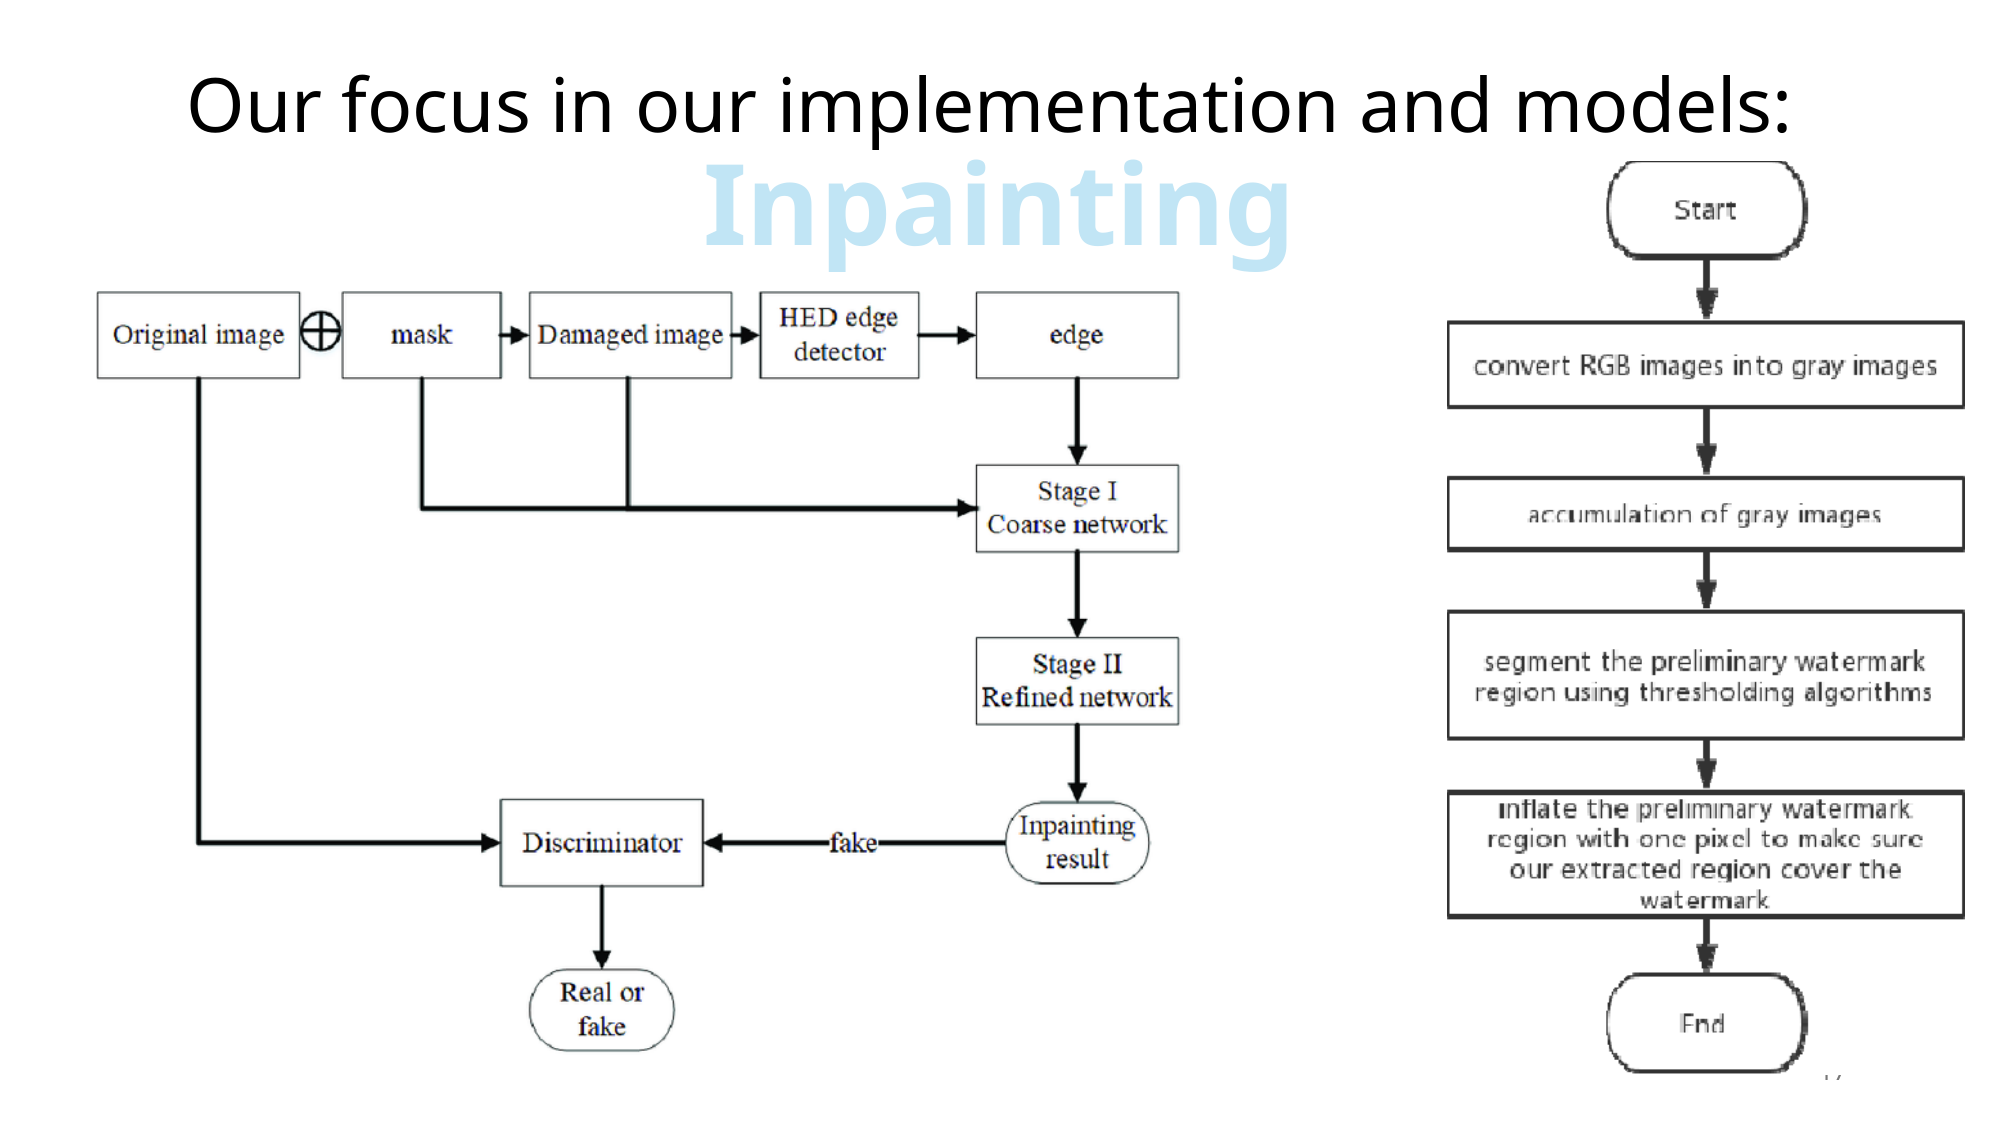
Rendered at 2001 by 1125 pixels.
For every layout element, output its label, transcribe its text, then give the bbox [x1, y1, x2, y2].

picture [95, 290, 1188, 1057]
slide_number 17 [1412, 1042, 1863, 1103]
title Our focus in our implementation and models: Inpainting [137, 59, 1863, 278]
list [1446, 161, 1966, 1075]
